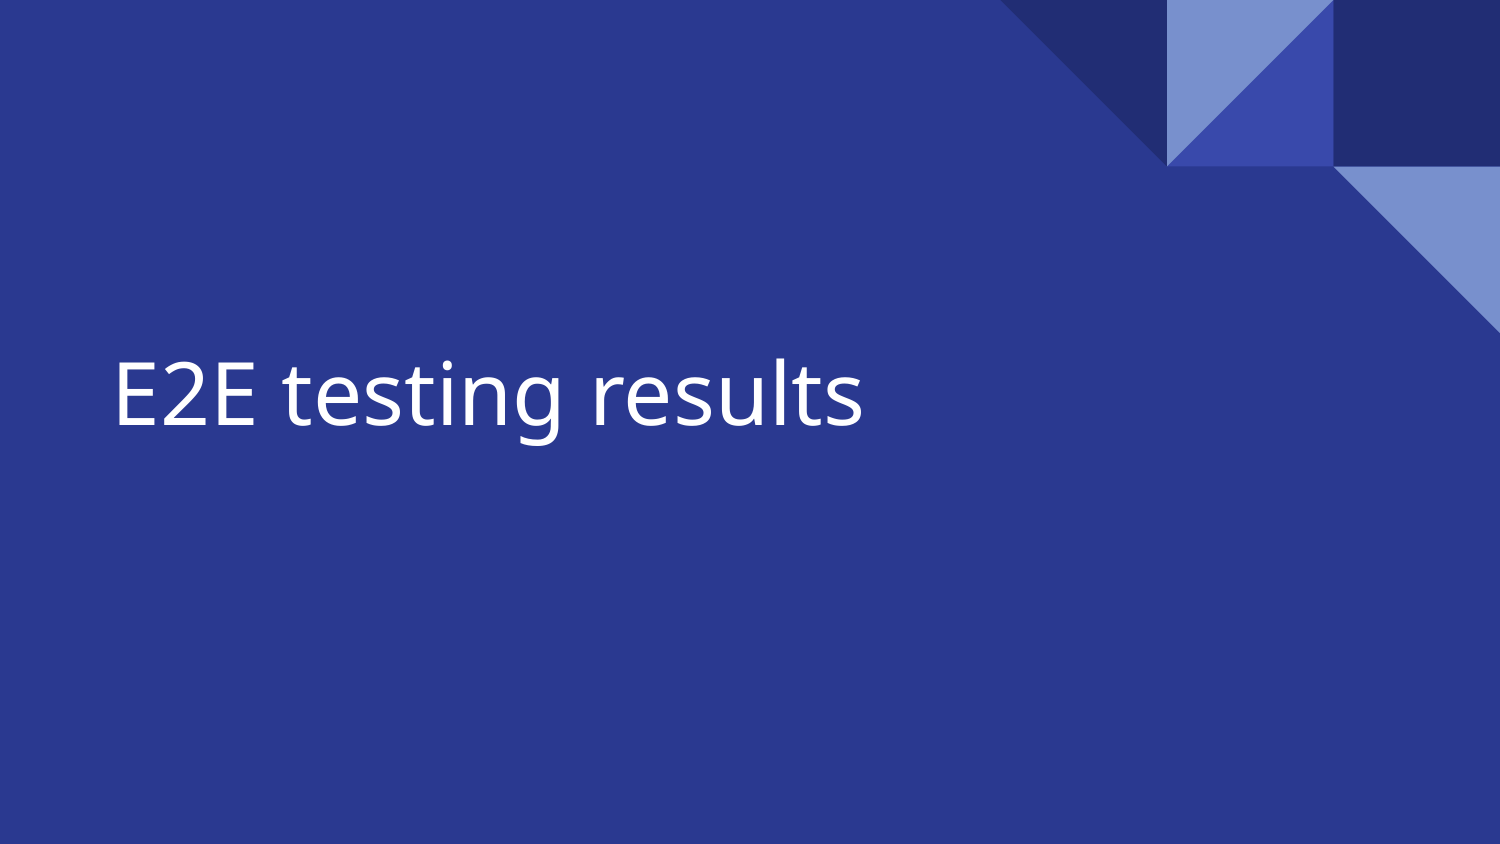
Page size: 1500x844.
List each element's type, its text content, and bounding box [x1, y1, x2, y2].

title E2E testing results [96, 319, 1446, 458]
